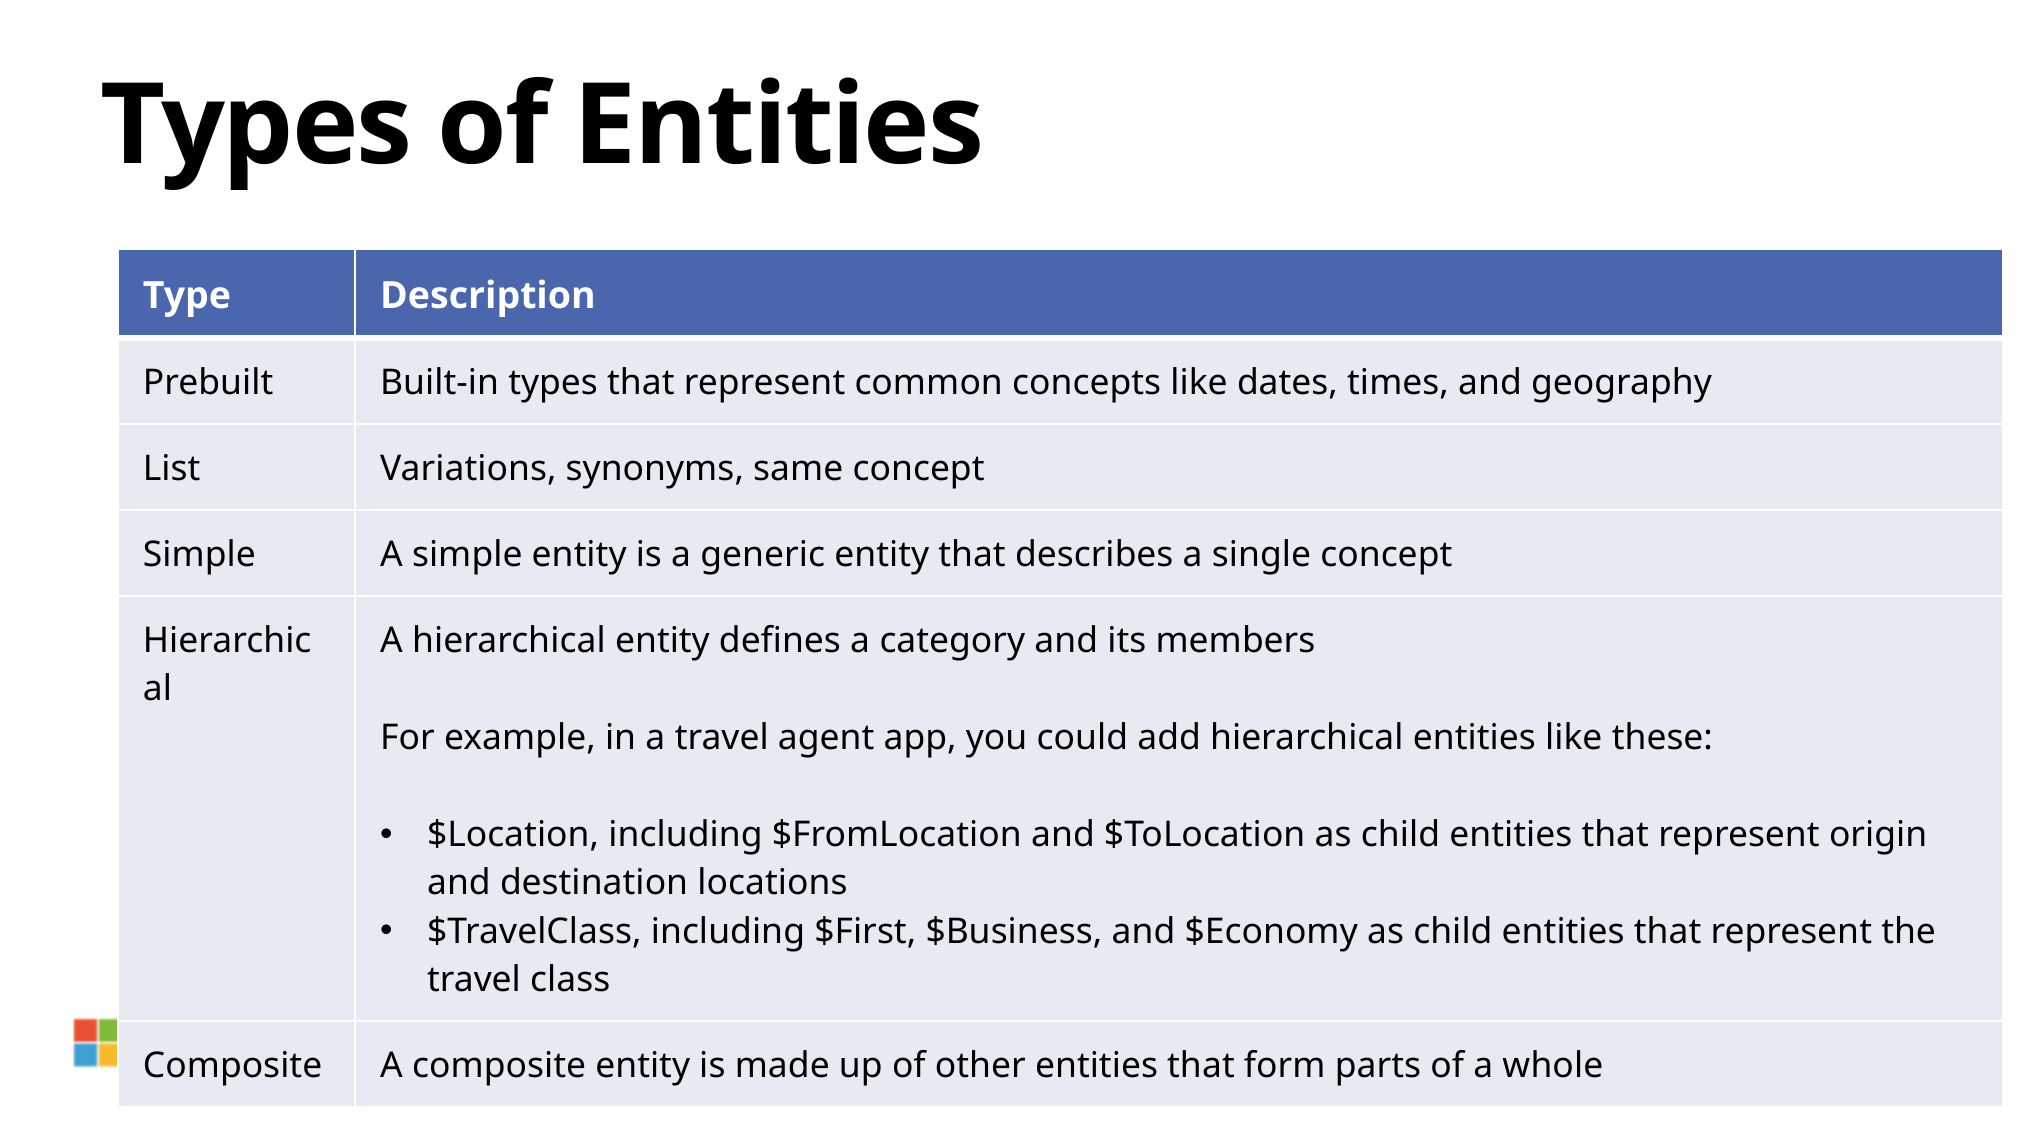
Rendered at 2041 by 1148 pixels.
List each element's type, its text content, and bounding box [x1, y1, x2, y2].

table_cell Variations, synonyms, same concept [356, 425, 2002, 509]
picture [45, 986, 321, 1085]
table_cell A hierarchical entity defines a category and its members For example, in a travel agent app, you could add hierarchical entities like these: $Location, including $FromLocation and $ToLocation as child entities that represent origin and destination locations $TravelClass, including $First, $Business, and $Economy as child entities that represent the travel class [356, 597, 2002, 1020]
text_box Types of Entities [85, 58, 2036, 210]
table_cell A composite entity is made up of other entities that form parts of a whole [356, 1022, 2002, 1106]
table_header Type [119, 250, 354, 335]
table_cell List [119, 425, 354, 509]
table_cell Simple [119, 511, 354, 595]
table_cell Built-in types that represent common concepts like dates, times, and geography [356, 341, 2002, 423]
table_cell A simple entity is a generic entity that describes a single concept [356, 511, 2002, 595]
table_cell Composite [119, 1022, 354, 1106]
table_header Description [356, 250, 2002, 335]
table_cell Prebuilt [119, 341, 354, 423]
table_cell Hierarchical [119, 597, 354, 1020]
